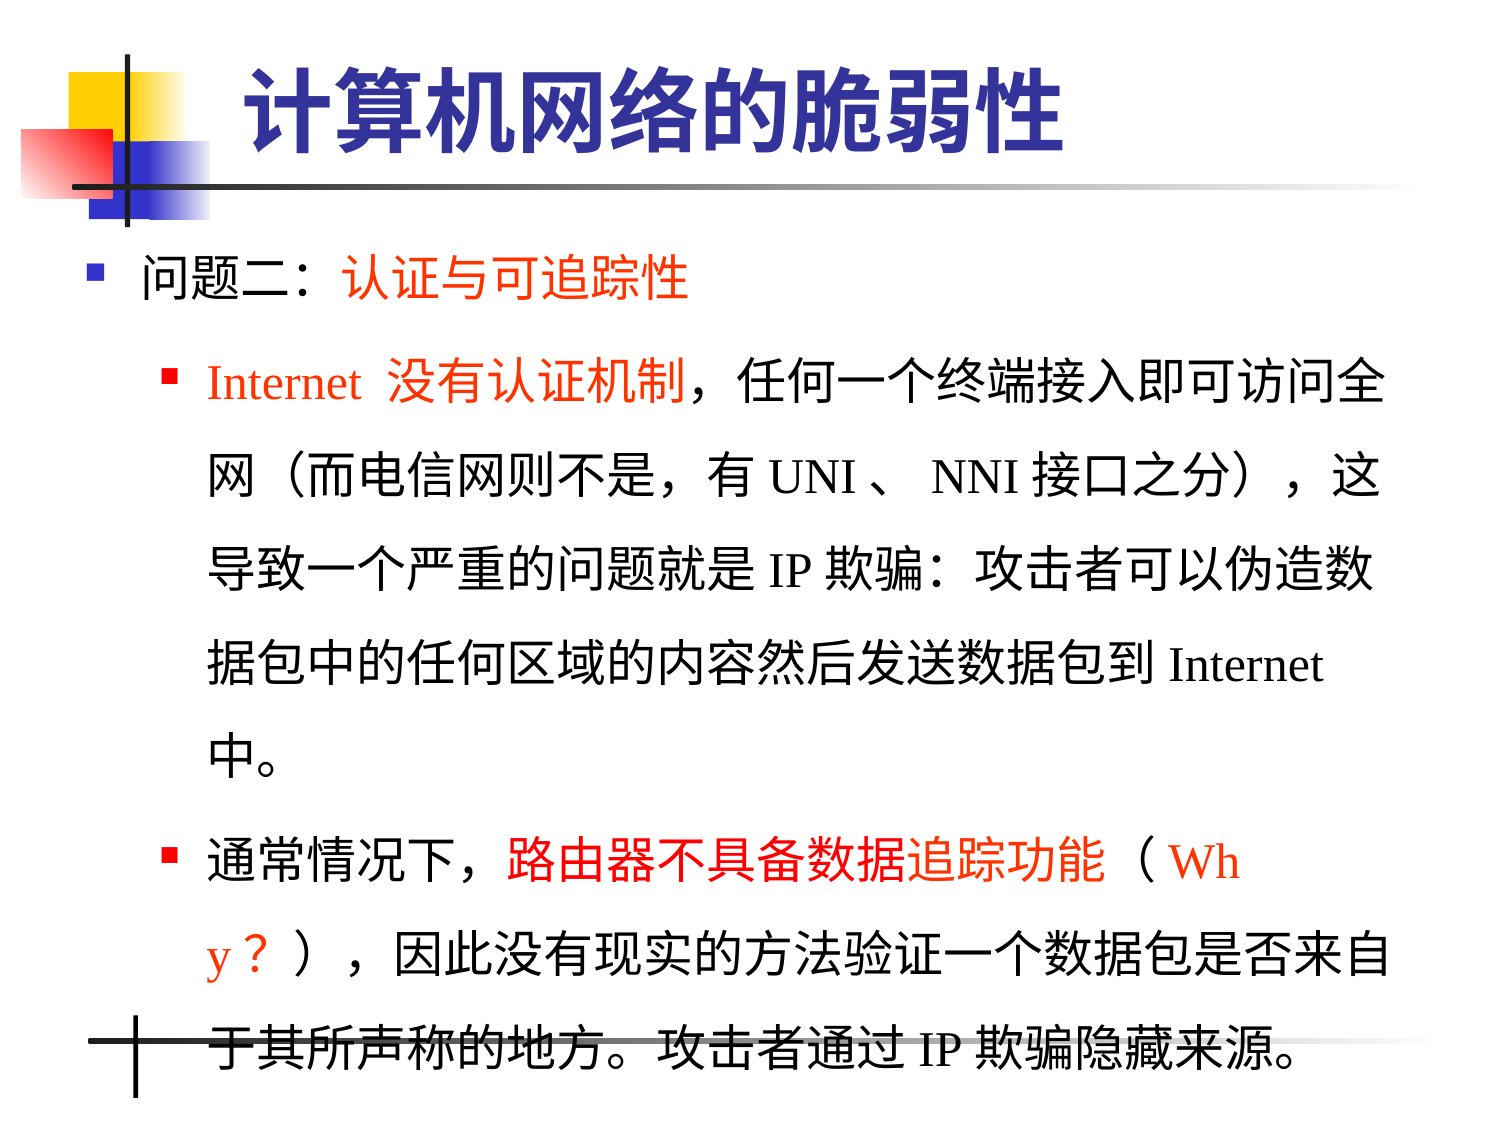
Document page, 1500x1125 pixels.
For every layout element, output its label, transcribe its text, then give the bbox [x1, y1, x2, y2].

title 计算机网络的脆弱性 [162, 41, 1345, 172]
list 问题二：认证与可追踪性 Internet 没有认证机制，任何一个终端接入即可访问全网（而电信网则不是，有UNI、NNI接口之分），这导致一个严重的问题就是IP欺骗：攻击者可以伪造数据包中的任何区域的内容然后发送数据包到Internet中。 通常情况下，路由器不具备数据追踪功能（Why？），因此没有现实的方法验证一个数据包是否来自于其所声称的地方。攻击者通过IP欺骗隐藏来源。 [69, 204, 1414, 1013]
